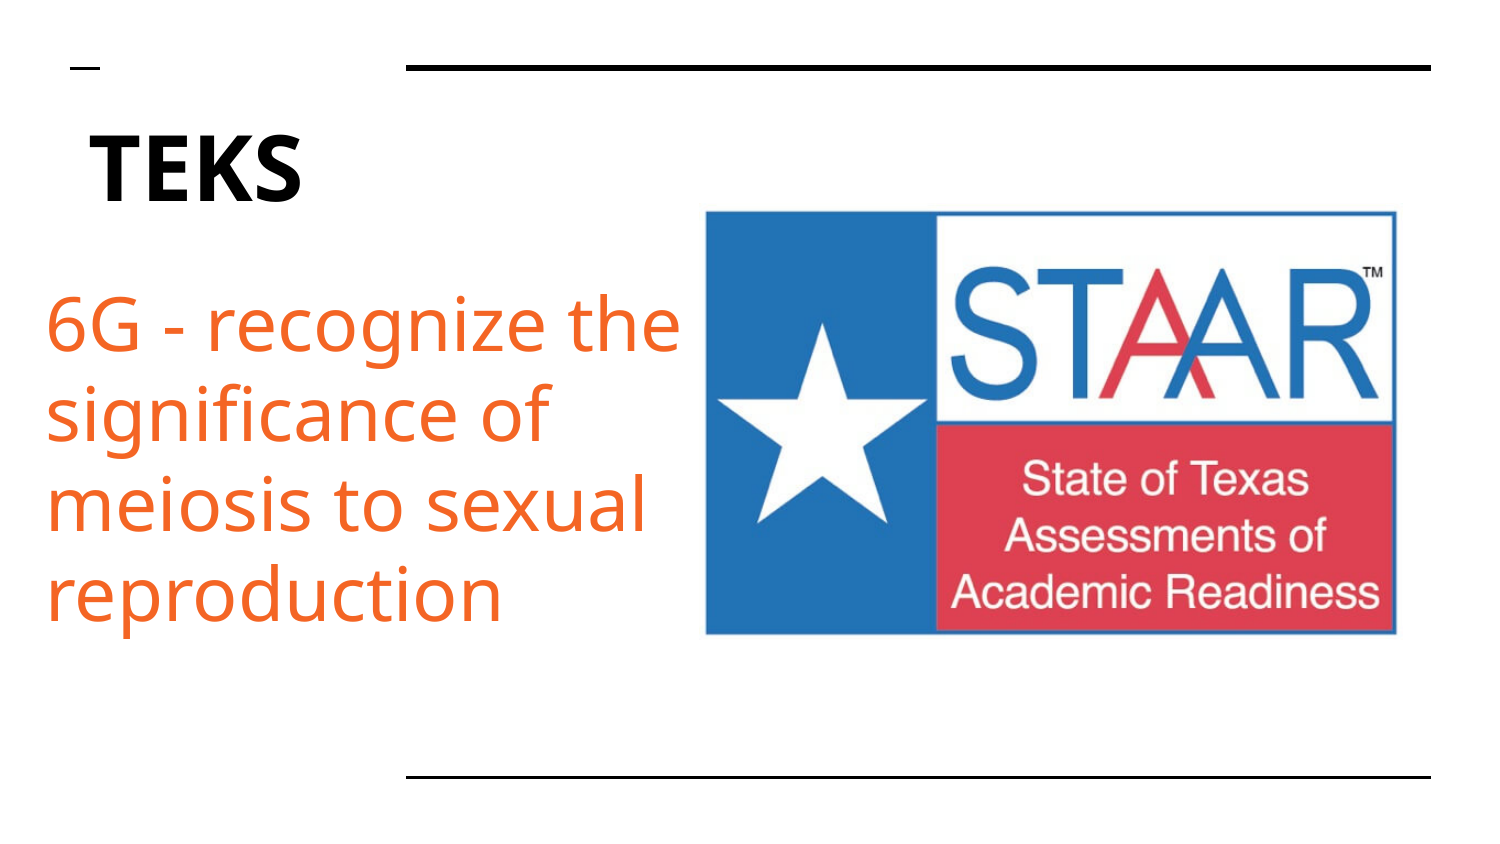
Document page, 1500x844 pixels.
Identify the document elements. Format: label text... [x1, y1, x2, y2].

picture [699, 203, 1403, 641]
list 6G - recognize the significance of meiosis to sexual reproduction [30, 261, 750, 755]
title TEKS [73, 94, 346, 261]
